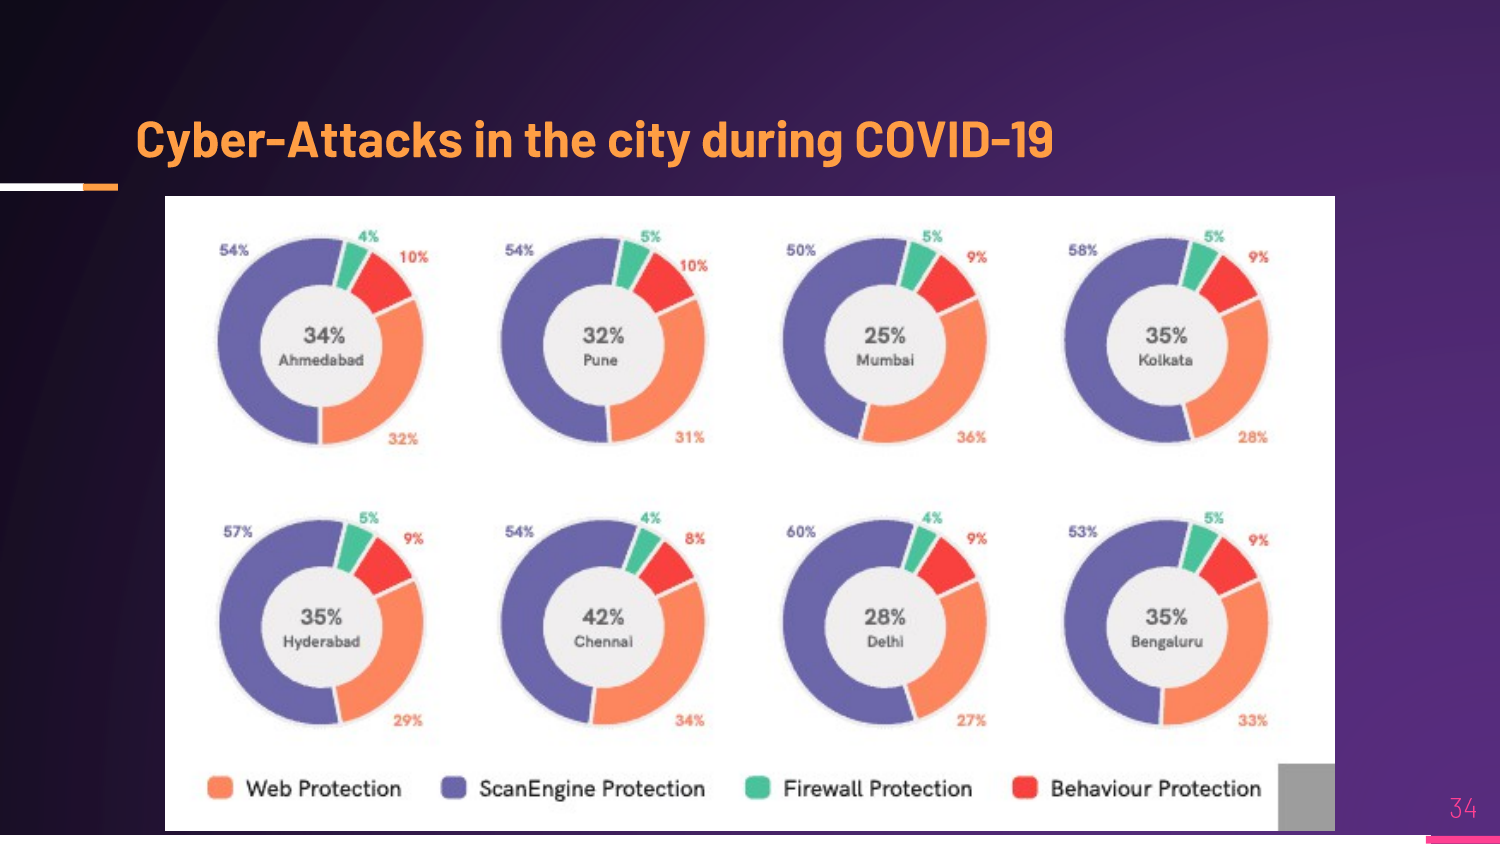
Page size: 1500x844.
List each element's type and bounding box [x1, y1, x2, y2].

text_box [0, 183, 119, 191]
picture [0, 0, 1500, 844]
text_box [135, 107, 1077, 171]
